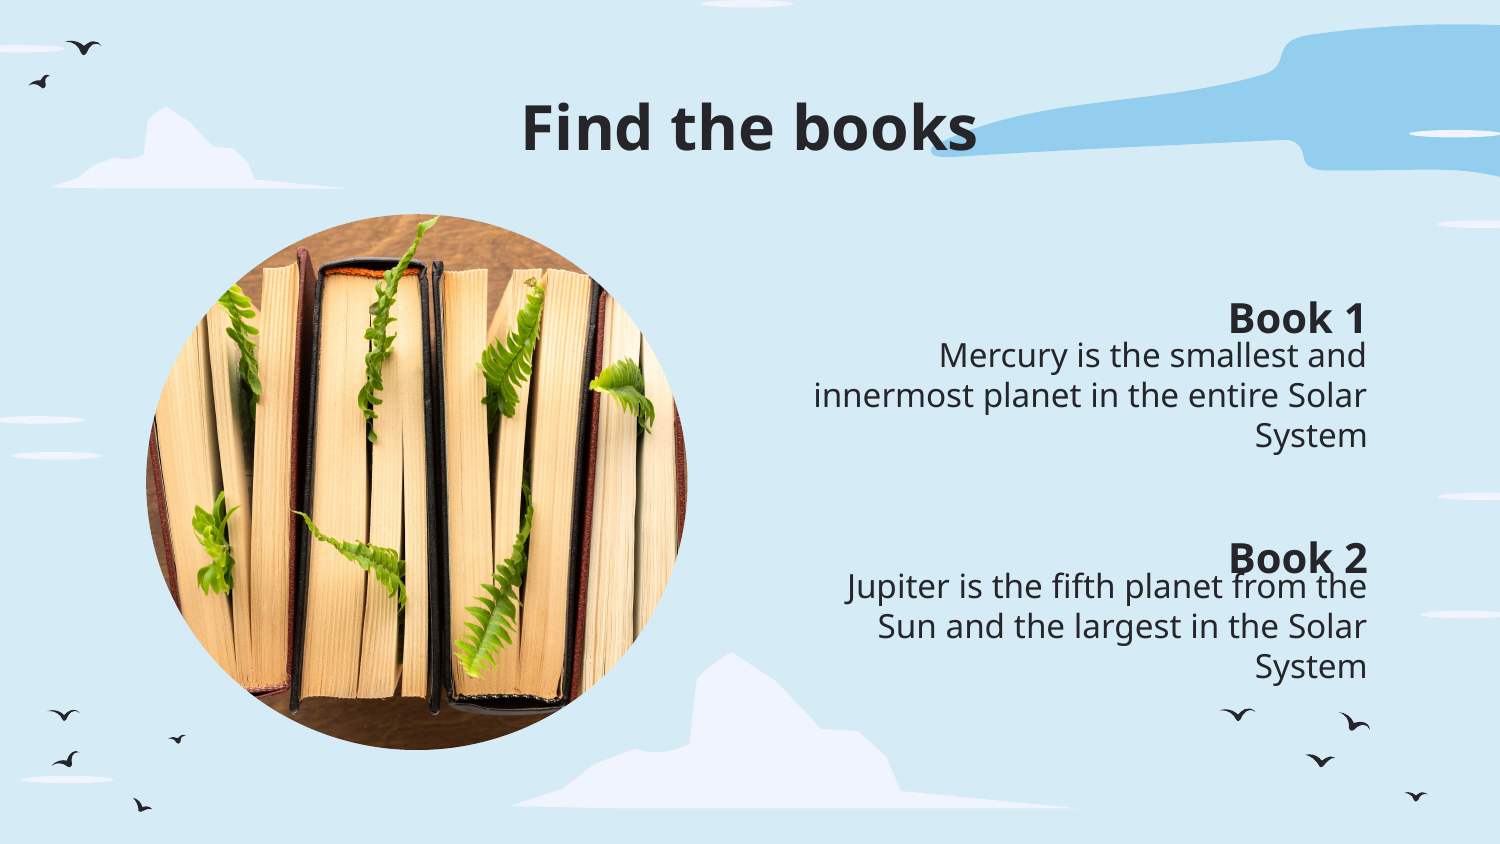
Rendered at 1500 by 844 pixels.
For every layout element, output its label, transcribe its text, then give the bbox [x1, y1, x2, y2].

title Find the books [118, 72, 1382, 167]
subtitle Jupiter is the fifth planet from the Sun and the largest in the Solar System [765, 568, 1384, 683]
subtitle Book 2 [857, 524, 1384, 568]
subtitle Mercury is the smallest and innermost planet in the entire Solar System [765, 337, 1383, 452]
picture [145, 213, 688, 751]
subtitle Book 1 [857, 284, 1383, 337]
